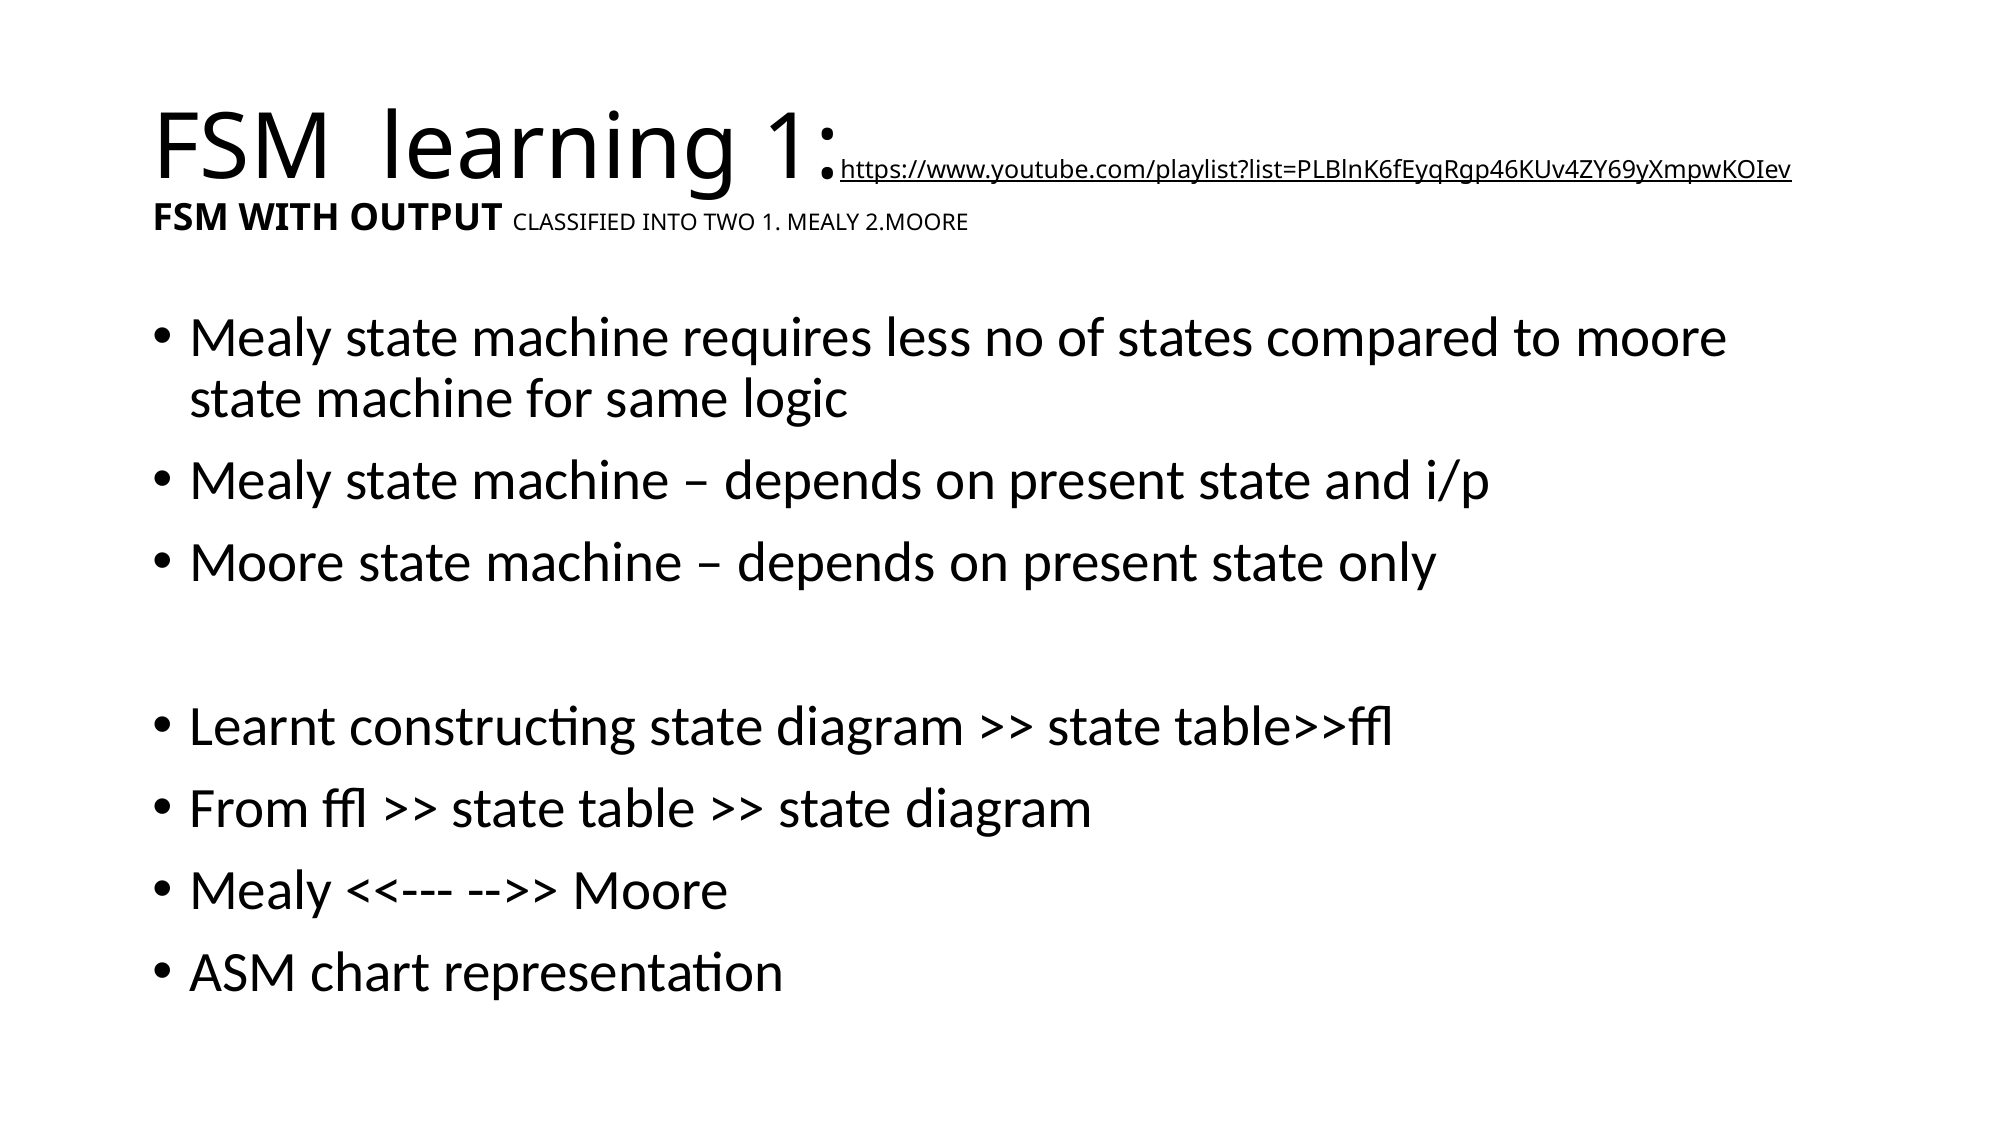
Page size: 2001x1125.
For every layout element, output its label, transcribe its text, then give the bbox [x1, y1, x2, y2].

title FSM learning 1:https://www.youtube.com/playlist?list=PLBlnK6fEyqRgp46KUv4ZY69yXmpwKOIev FSM WITH OUTPUT CLASSIFIED INTO TWO 1. MEALY 2.MOORE [137, 59, 1863, 278]
list Mealy state machine requires less no of states compared to moore state machine for same logic Mealy state machine – depends on present state and i/p Moore state machine – depends on present state only Learnt constructing state diagram >> state table>>ffl From ffl >> state table >> state diagram Mealy <<--- -->> Moore ASM chart representation [137, 299, 1863, 1014]
